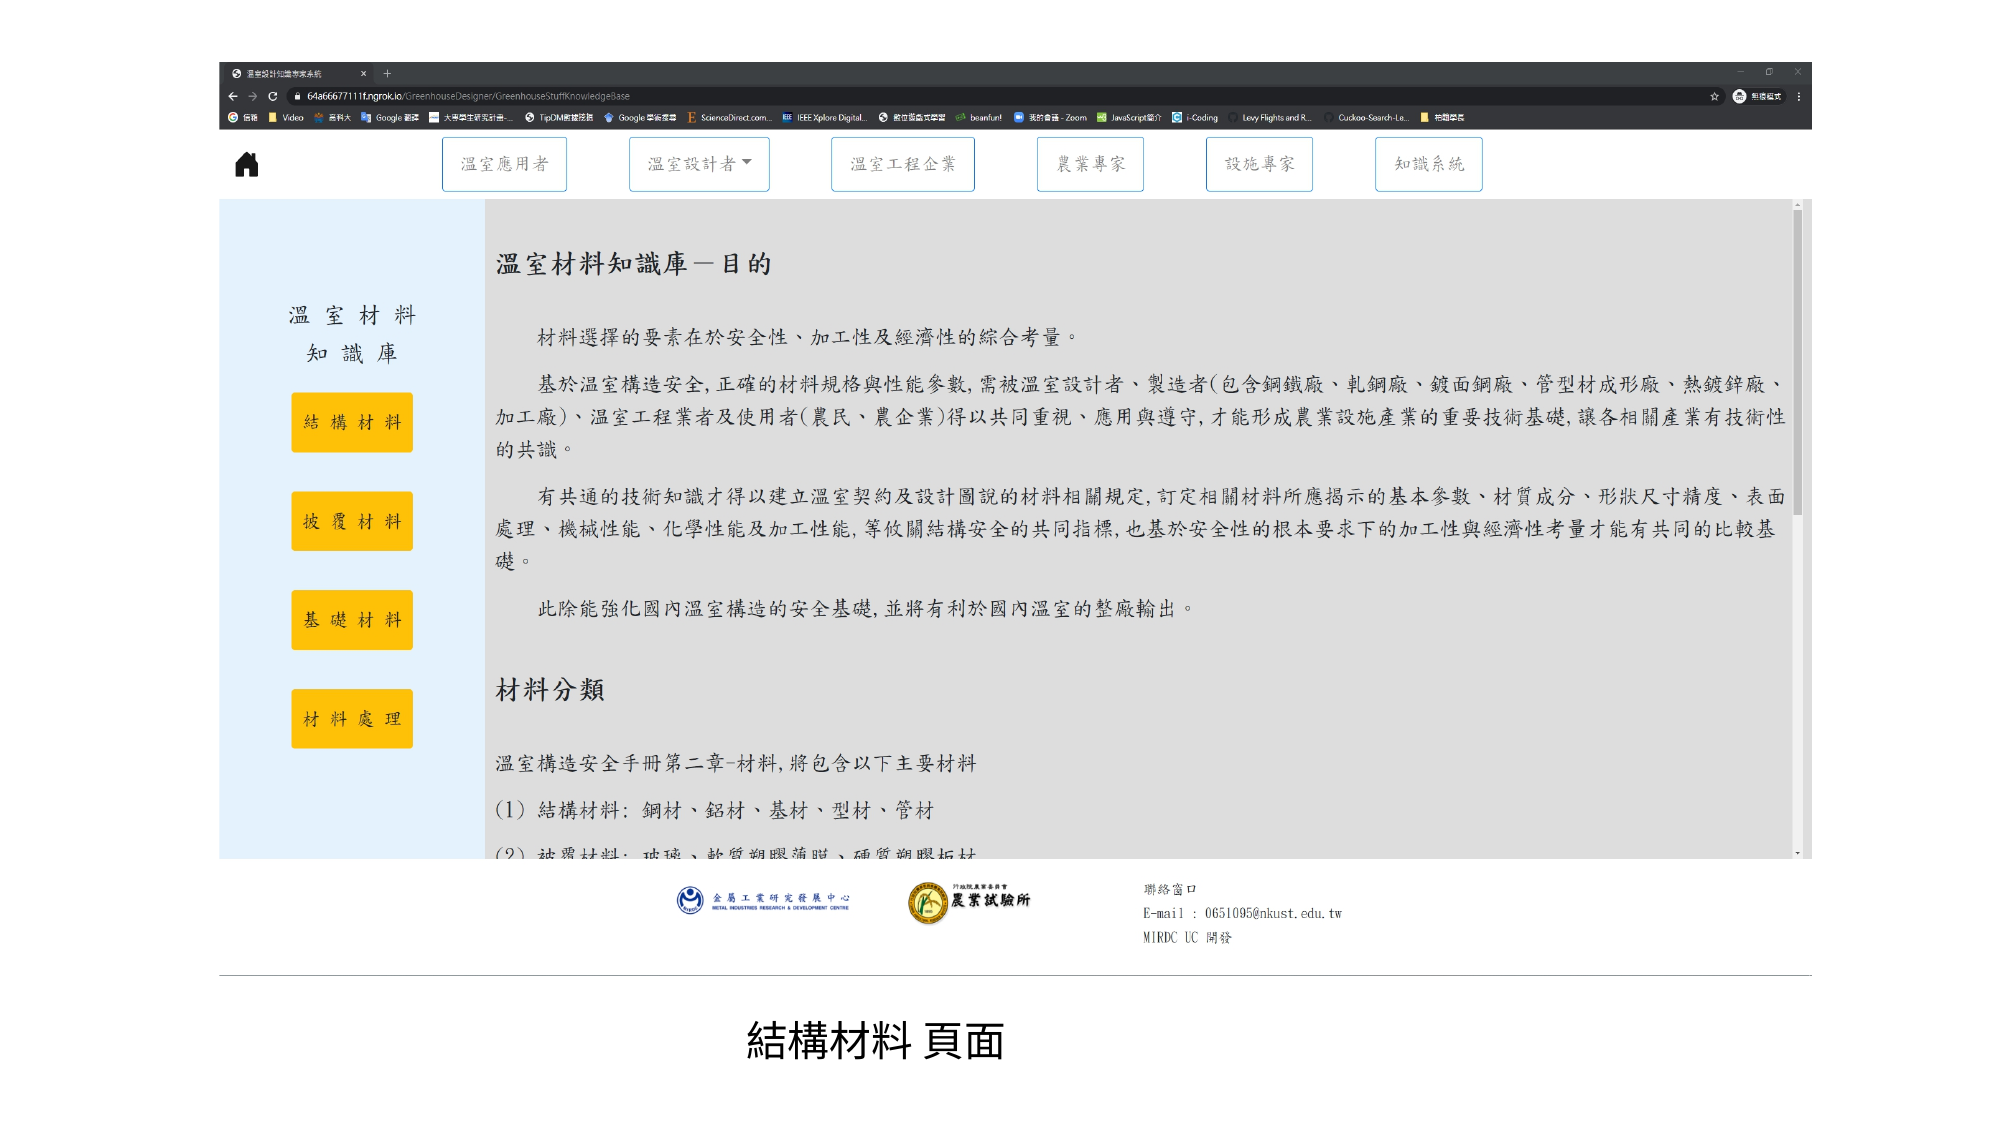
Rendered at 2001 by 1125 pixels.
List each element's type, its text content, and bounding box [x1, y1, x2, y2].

text_box 結構材料 頁面 [731, 1007, 1021, 1072]
text_box [218, 62, 1813, 976]
